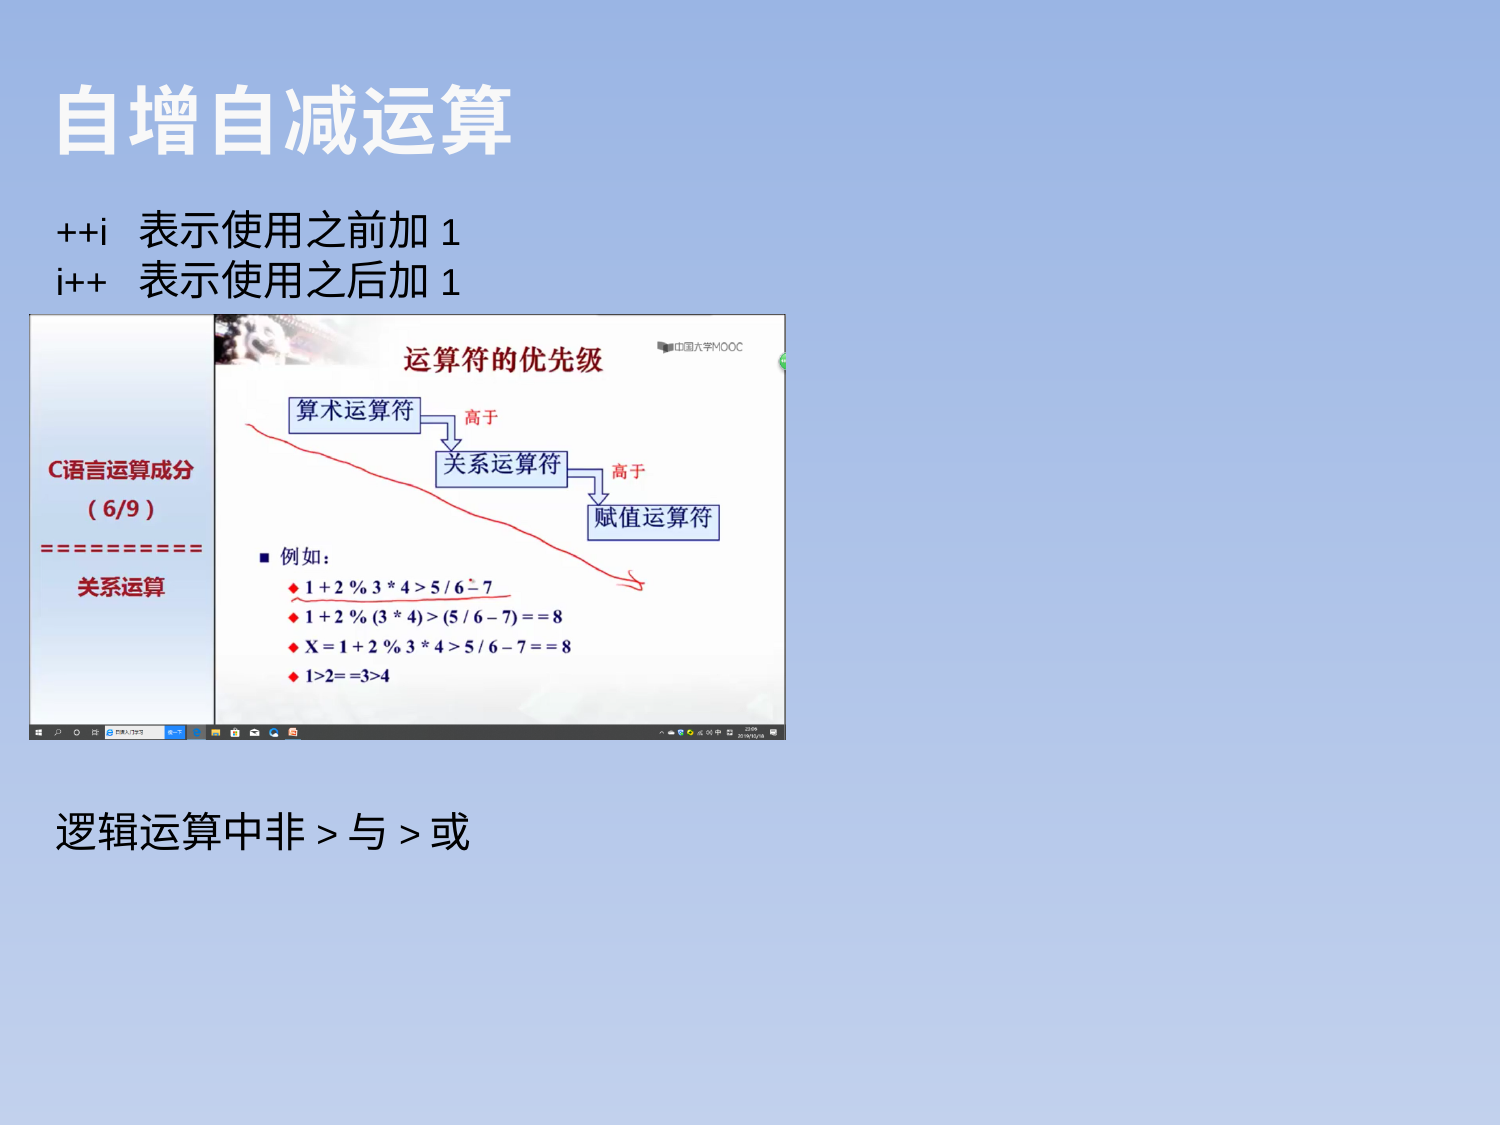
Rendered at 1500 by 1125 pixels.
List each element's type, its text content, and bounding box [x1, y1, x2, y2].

text_box 逻辑运算中非>与>或 [41, 798, 963, 864]
text_box ++i 表示使用之前加1 i++ 表示使用之后加1 [41, 196, 656, 312]
picture [29, 314, 786, 740]
text_box 自增自减运算 [34, 66, 530, 172]
